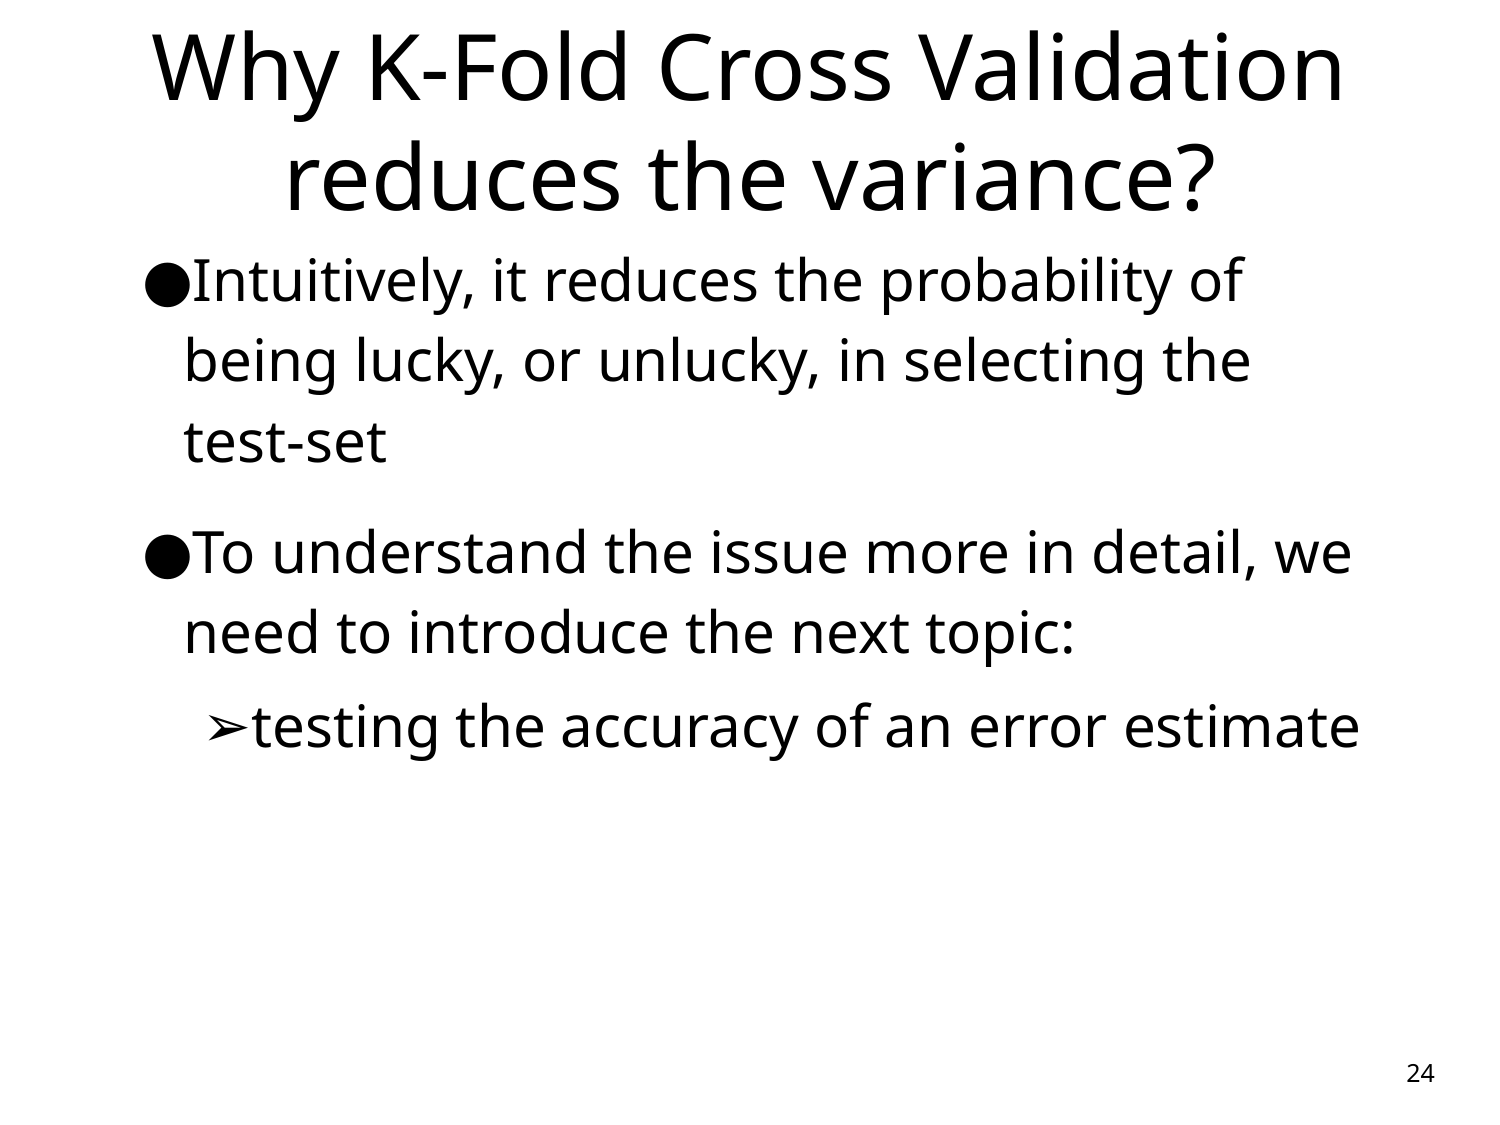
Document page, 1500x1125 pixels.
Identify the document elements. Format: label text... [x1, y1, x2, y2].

list Intuitively, it reduces the probability of being lucky, or unlucky, in selecting the test-set To understand the issue more in detail, we need to introduce the next topic: testing the accuracy of an error estimate [112, 224, 1388, 994]
slide_number 24 [1137, 1050, 1450, 1125]
title Why K-Fold Cross Validation reduces the variance? [112, 37, 1388, 200]
